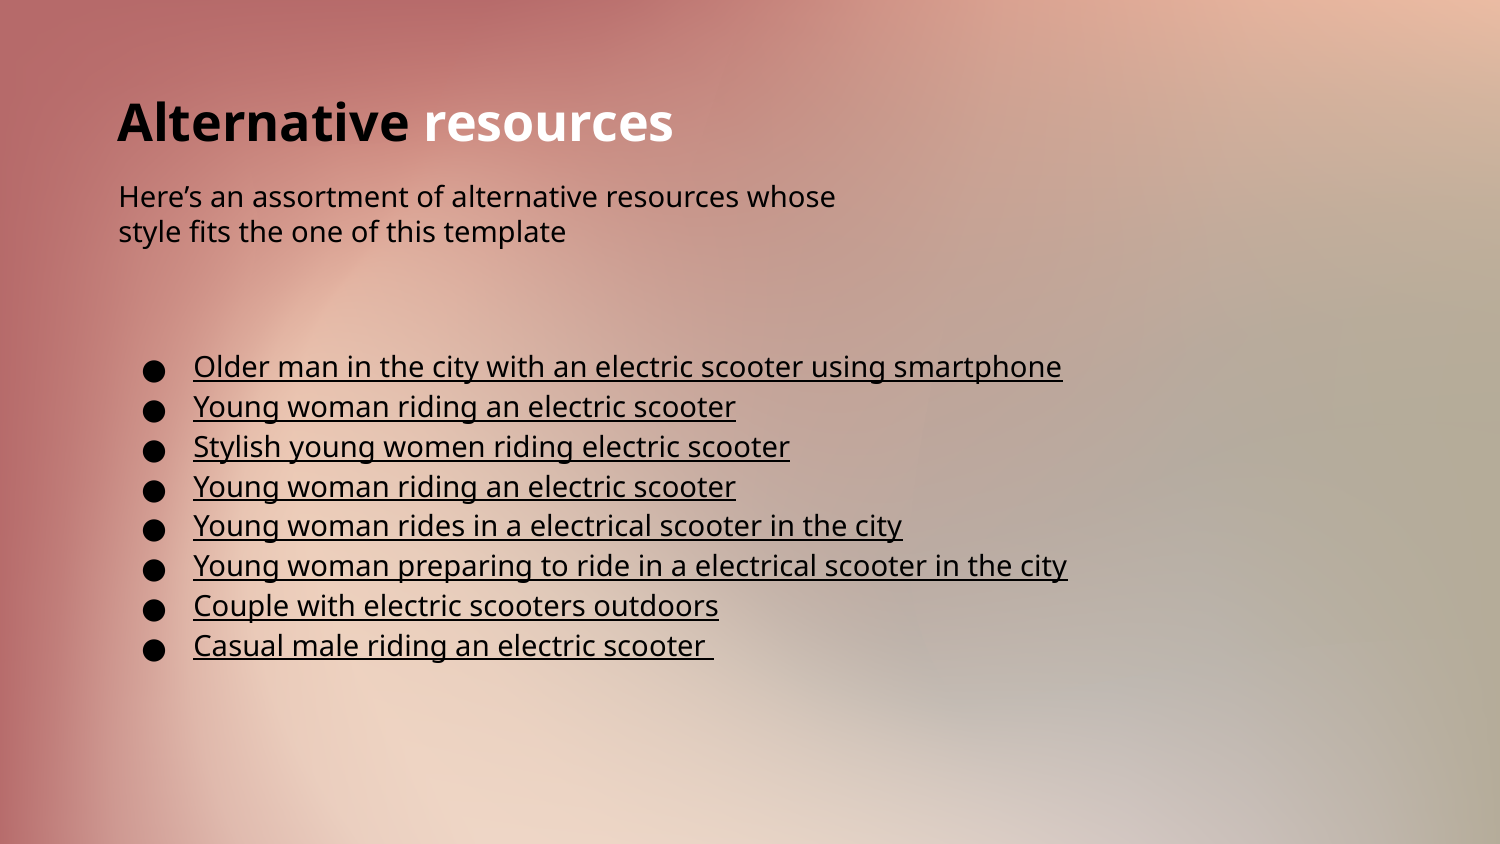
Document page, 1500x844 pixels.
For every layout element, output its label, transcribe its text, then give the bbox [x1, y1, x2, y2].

picture [0, 0, 1500, 844]
list Here’s an assortment of alternative resources whose style fits the one of this template [103, 164, 857, 272]
subtitle Older man in the city with an electric scooter using smartphone Young woman riding an electric scooter Stylish young women riding electric scooter Young woman riding an electric scooter Young woman rides in a electrical scooter in the city Young woman preparing to ride in a electrical scooter in the city Couple with electric scooters outdoors Casual male riding an electric scooter [103, 333, 1215, 688]
title Alternative resources [102, 74, 890, 164]
